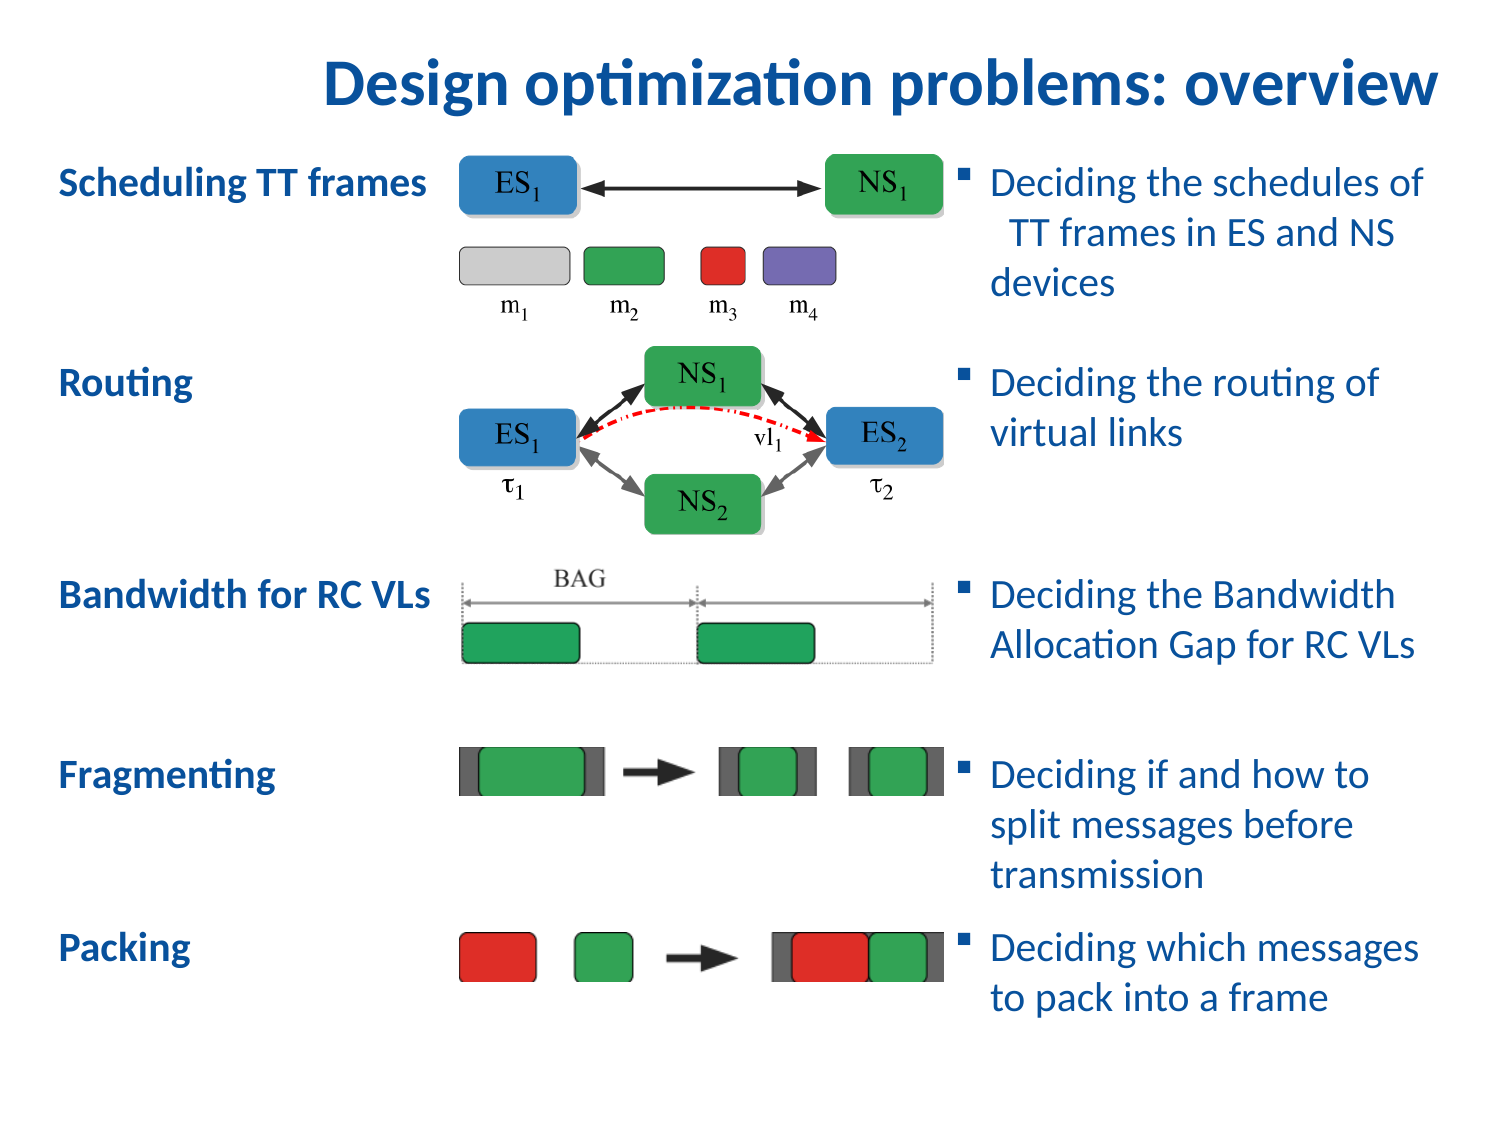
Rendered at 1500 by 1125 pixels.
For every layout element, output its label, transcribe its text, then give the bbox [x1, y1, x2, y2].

text_box Scheduling TT frames [58, 154, 450, 341]
text_box Deciding if and how to split messages before transmission [954, 747, 1441, 894]
text_box Deciding the routing of virtual links [954, 354, 1441, 540]
text_box Bandwidth for RC VLs [58, 567, 450, 747]
text_box Deciding the schedules of TT frames in ES and NS devices [954, 154, 1441, 341]
text_box Routing [58, 354, 450, 540]
picture [458, 346, 945, 536]
picture [458, 746, 945, 797]
picture [449, 554, 945, 665]
text_box Fragmenting [58, 747, 450, 894]
picture [458, 932, 945, 983]
text_box Deciding the Bandwidth Allocation Gap for RC VLs [954, 567, 1441, 747]
text_box Packing [58, 919, 450, 1105]
text_box Design optimization problems: overview [58, 0, 1441, 118]
text_box Deciding which messages to pack into a frame [954, 919, 1441, 1105]
picture [458, 154, 945, 327]
